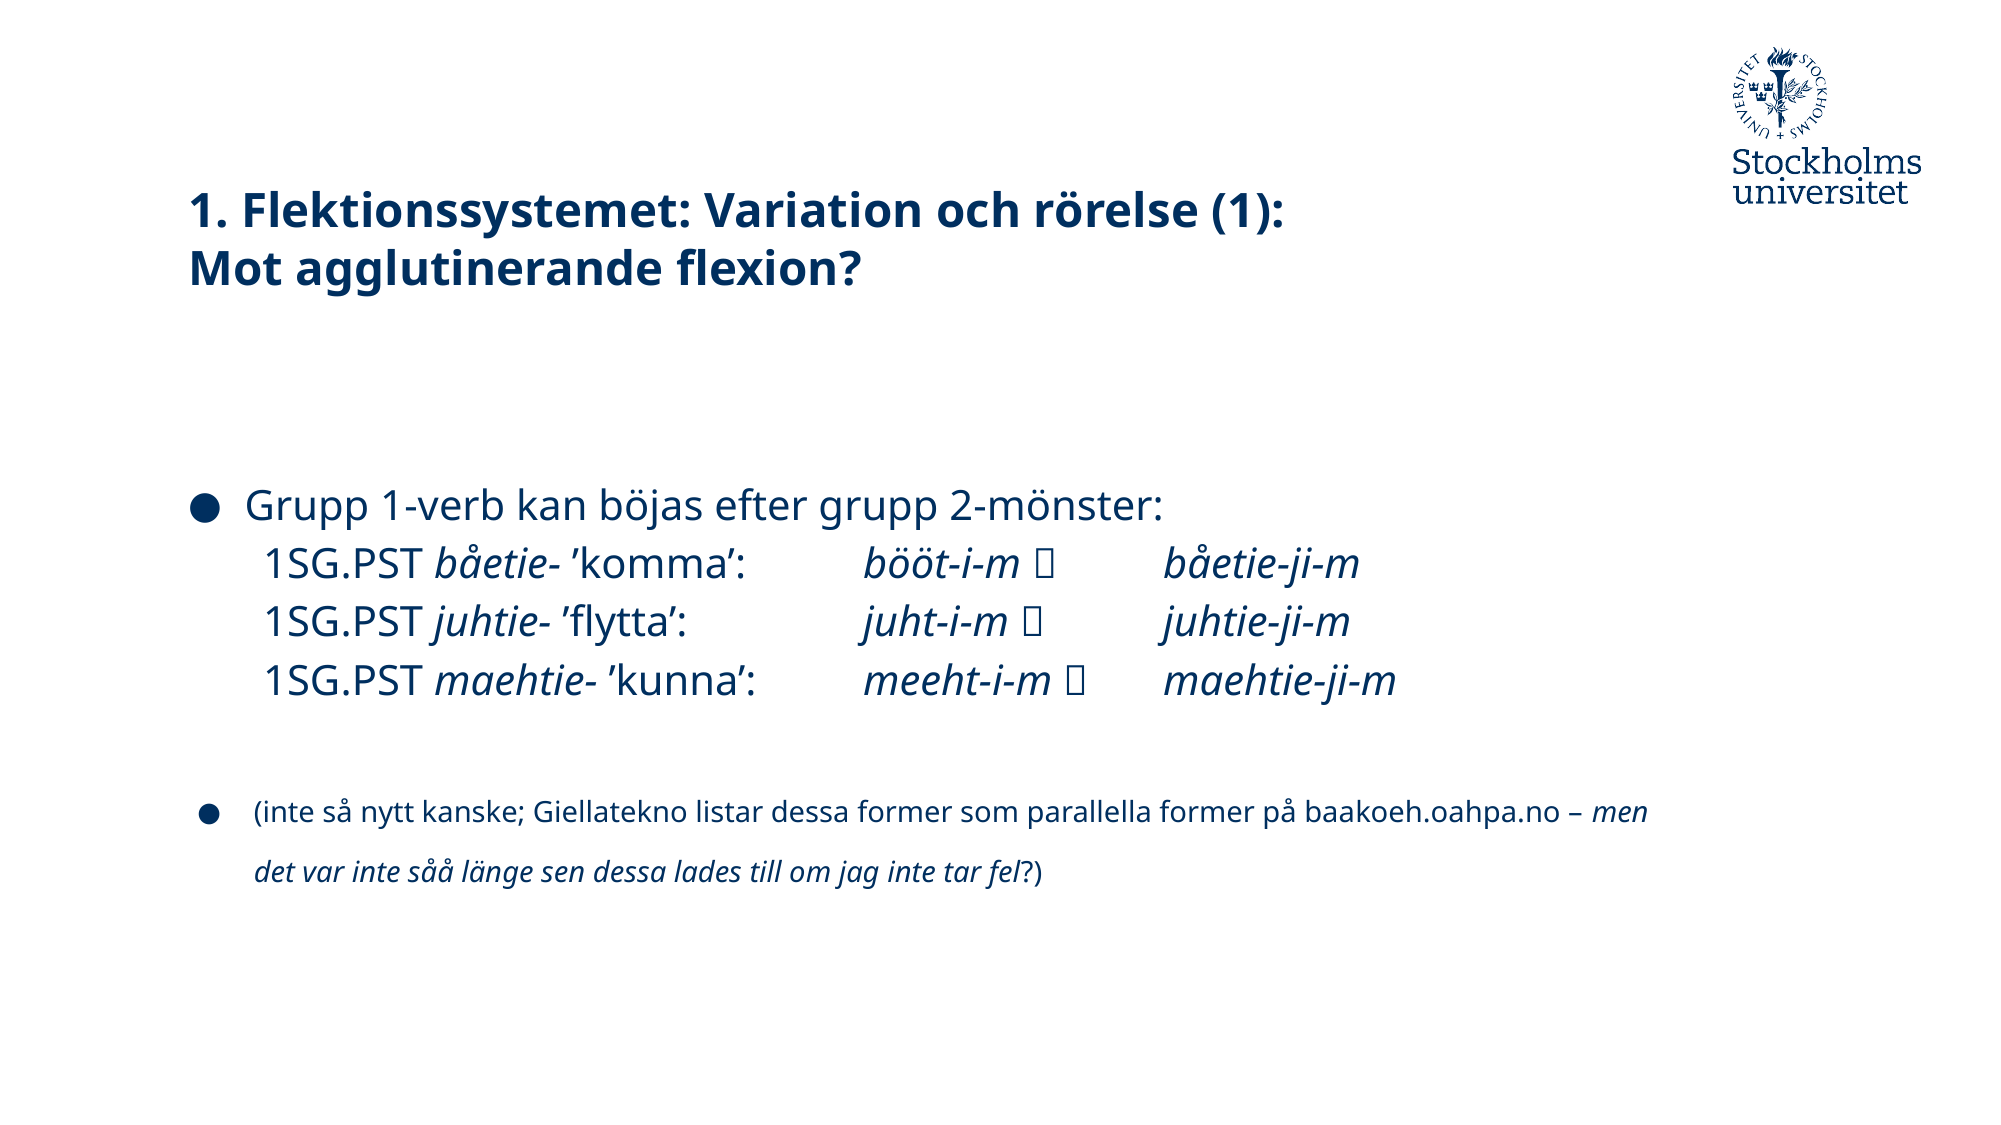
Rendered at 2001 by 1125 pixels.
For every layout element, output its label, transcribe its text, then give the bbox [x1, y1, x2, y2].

title 1. Flektionssystemet: Variation och rörelse (1): Mot agglutinerande flexion? [173, 172, 1672, 304]
list Grupp 1-verb kan böjas efter grupp 2-mönster: 1SG.PST båetie- ’komma’: bööt-i-m  båetie-ji-m 1SG.PST juhtie- ’flytta’: juht-i-m  juhtie-ji-m 1SG.PST maehtie- ’kunna’: meeht-i-m  maehtie-ji-m (inte så nytt kanske; Giellatekno listar dessa former som parallella former på baakoeh.oahpa.no – men det var inte såå länge sen dessa lades till om jag inte tar fel?) [173, 460, 1672, 988]
picture [1733, 47, 1921, 204]
